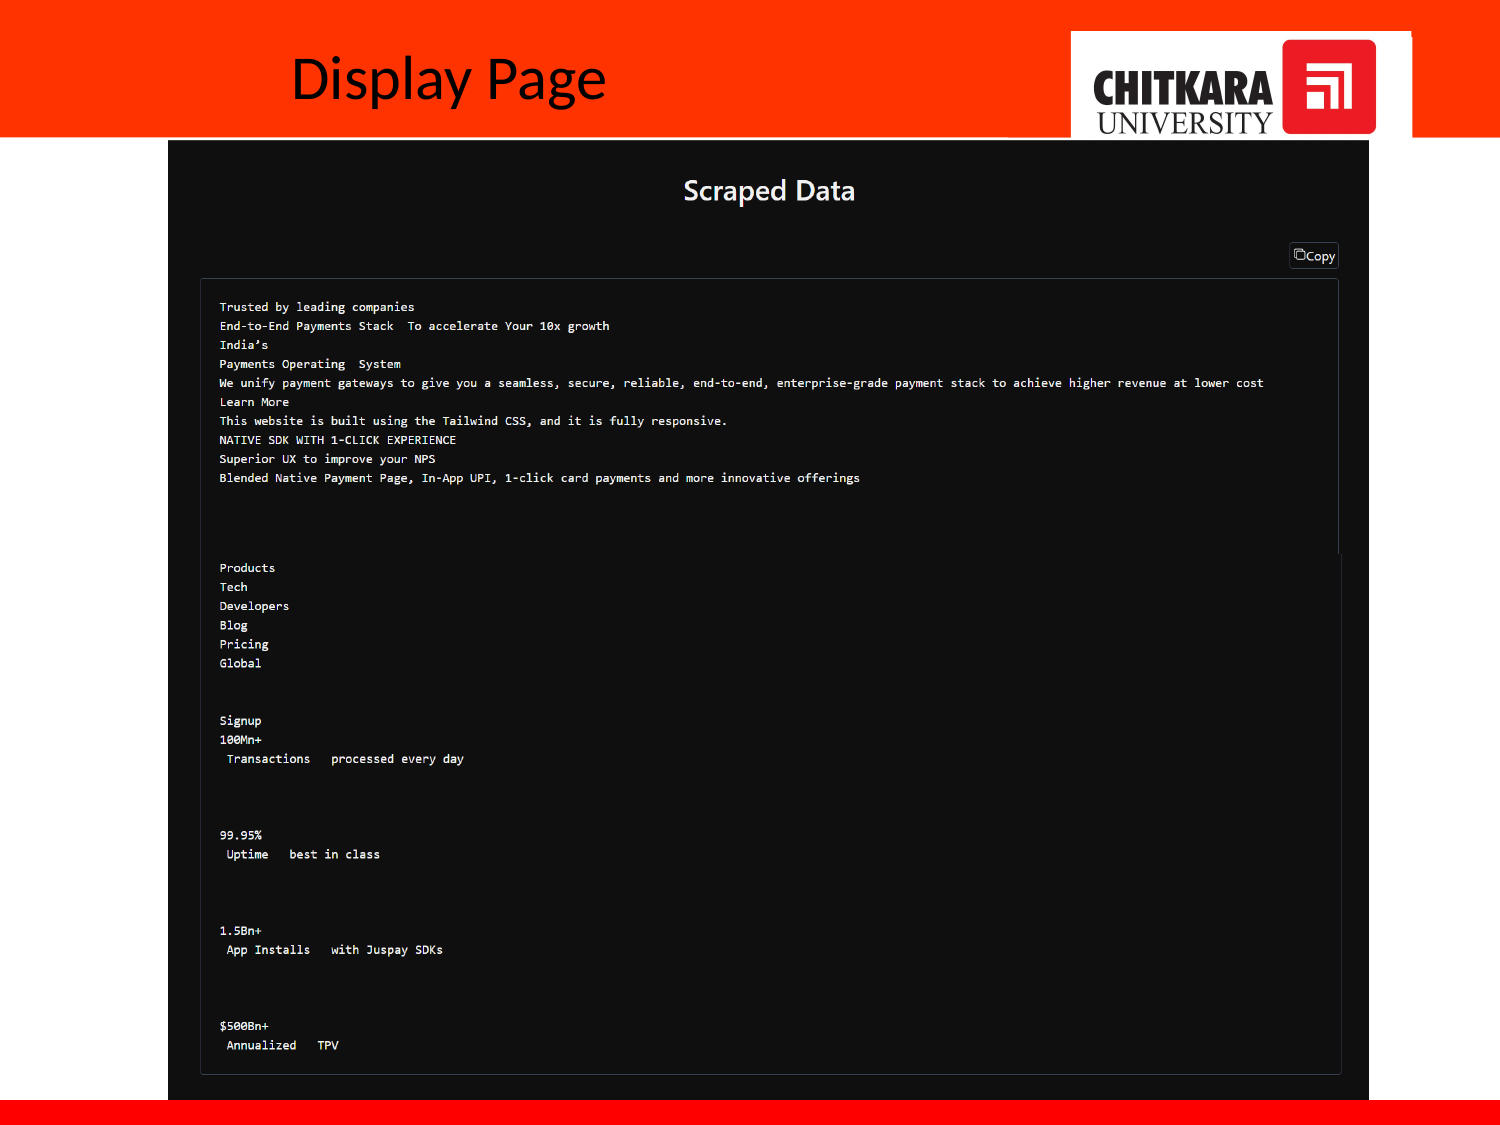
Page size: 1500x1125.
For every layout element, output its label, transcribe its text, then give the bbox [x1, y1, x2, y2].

picture [168, 139, 1369, 1100]
title Display Page [0, 0, 900, 150]
picture [1074, 37, 1391, 138]
